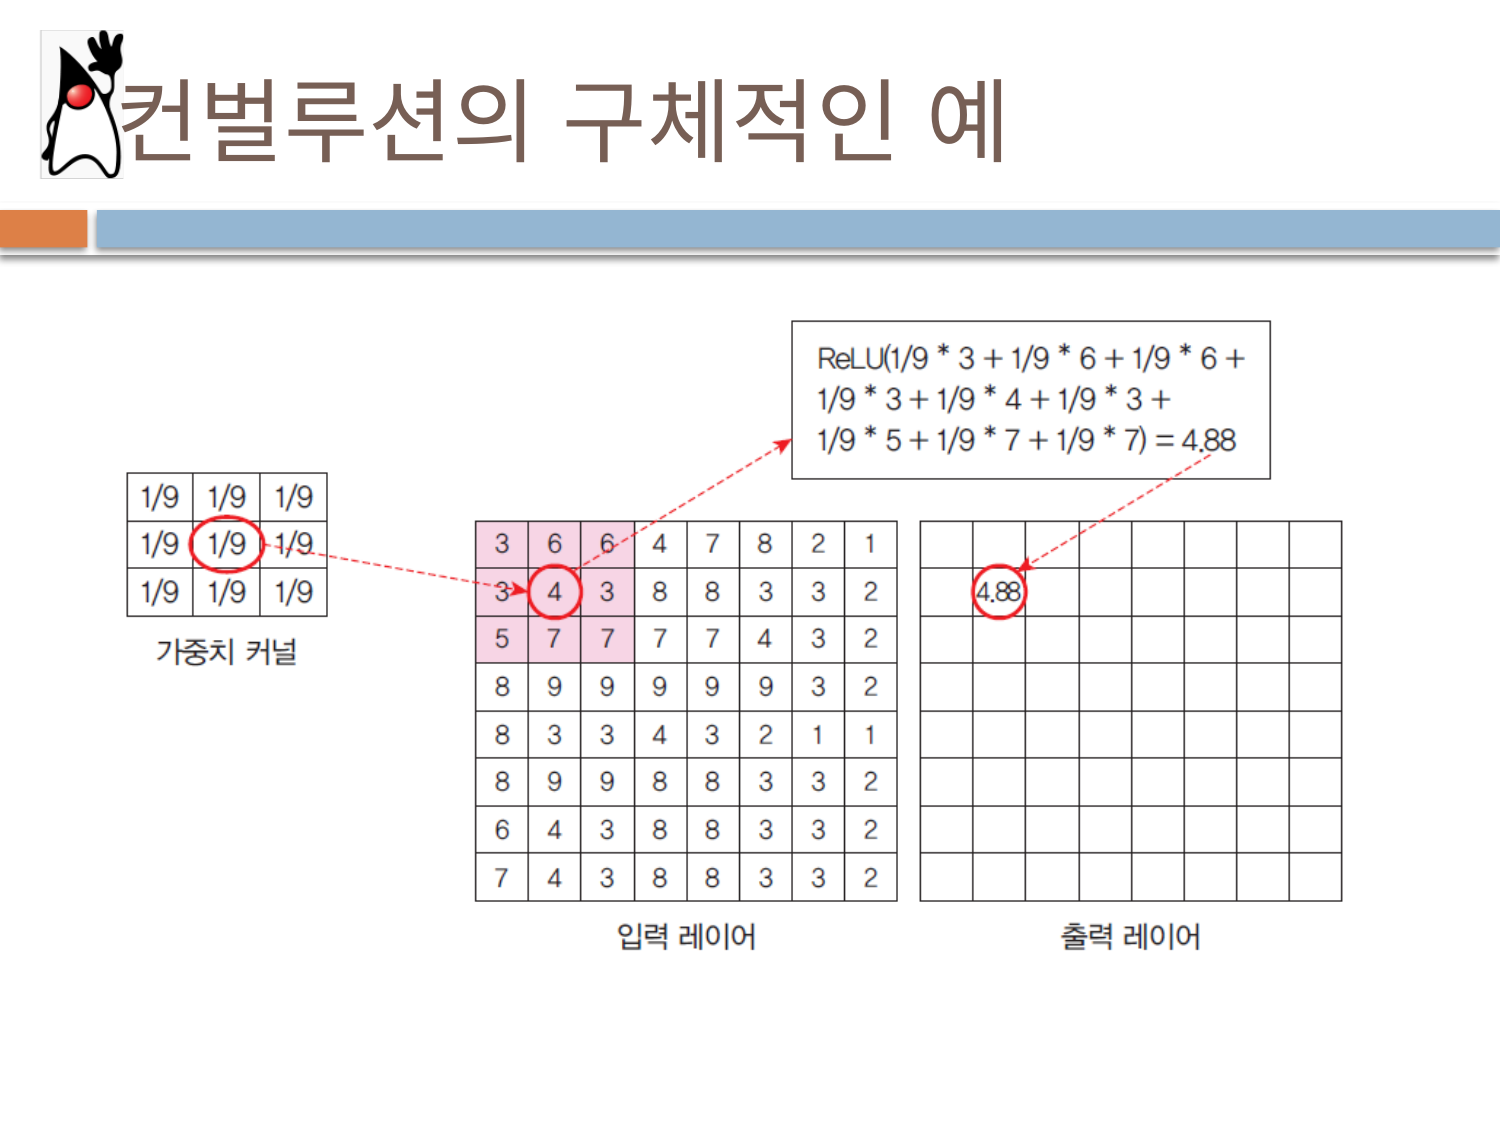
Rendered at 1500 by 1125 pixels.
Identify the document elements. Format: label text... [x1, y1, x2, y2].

title 컨벌루션의 구체적인 예 [100, 37, 1438, 200]
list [117, 290, 1383, 975]
picture [39, 30, 124, 179]
